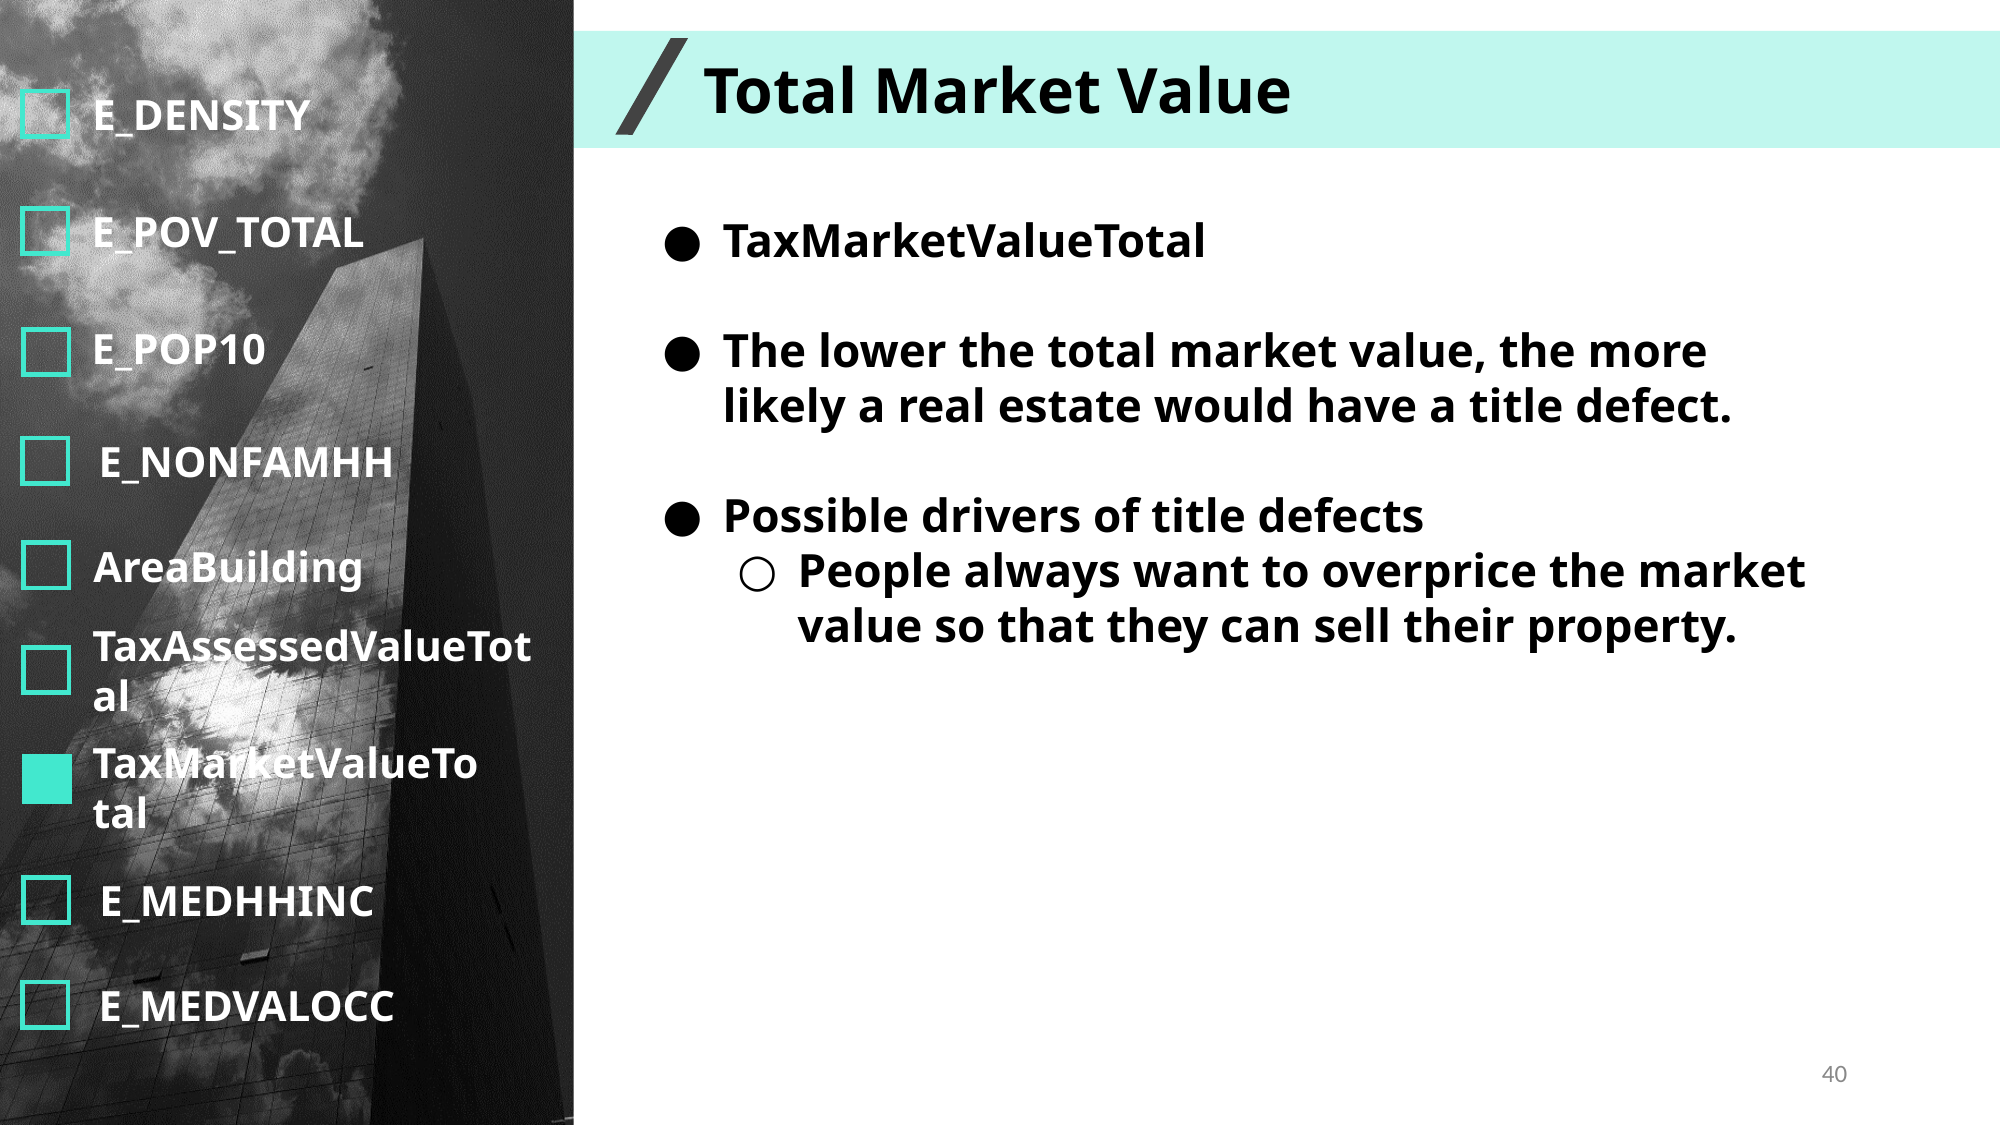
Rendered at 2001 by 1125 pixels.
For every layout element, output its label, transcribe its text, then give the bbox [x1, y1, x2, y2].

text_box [22, 79, 499, 149]
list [0, 0, 574, 1125]
text_box [615, 38, 689, 135]
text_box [23, 530, 500, 600]
text_box Total Market Value [688, 43, 2000, 130]
slide_number ‹#› [1412, 1042, 1863, 1103]
text_box TaxMarketValueTotal The lower the total market value, the more likely a real estate would have a title defect. Possible drivers of title defects People always want to overprice the market value so that they can sell their property. [632, 196, 1835, 994]
text_box [578, 30, 2000, 148]
